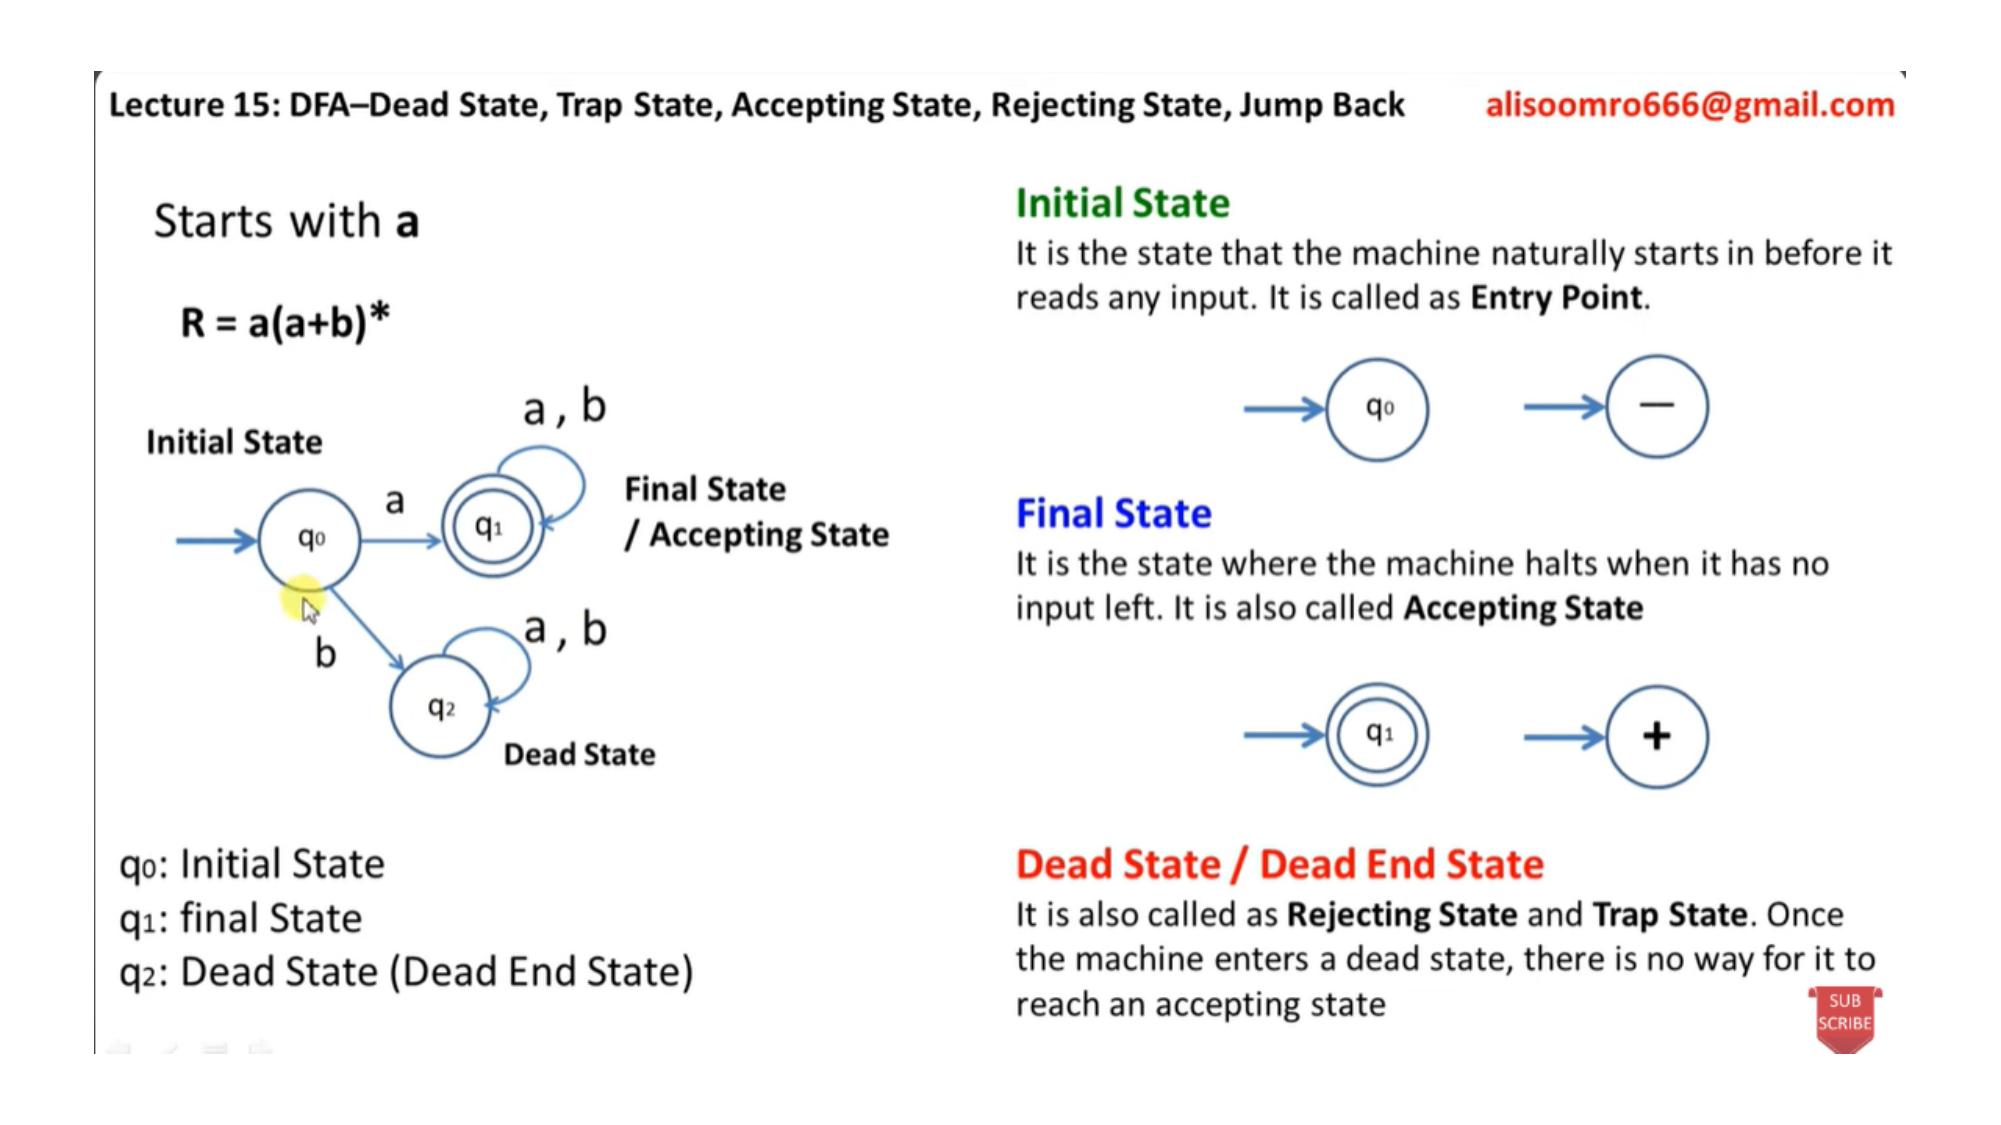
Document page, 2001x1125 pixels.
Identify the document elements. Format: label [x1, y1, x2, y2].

picture [94, 71, 1906, 1054]
